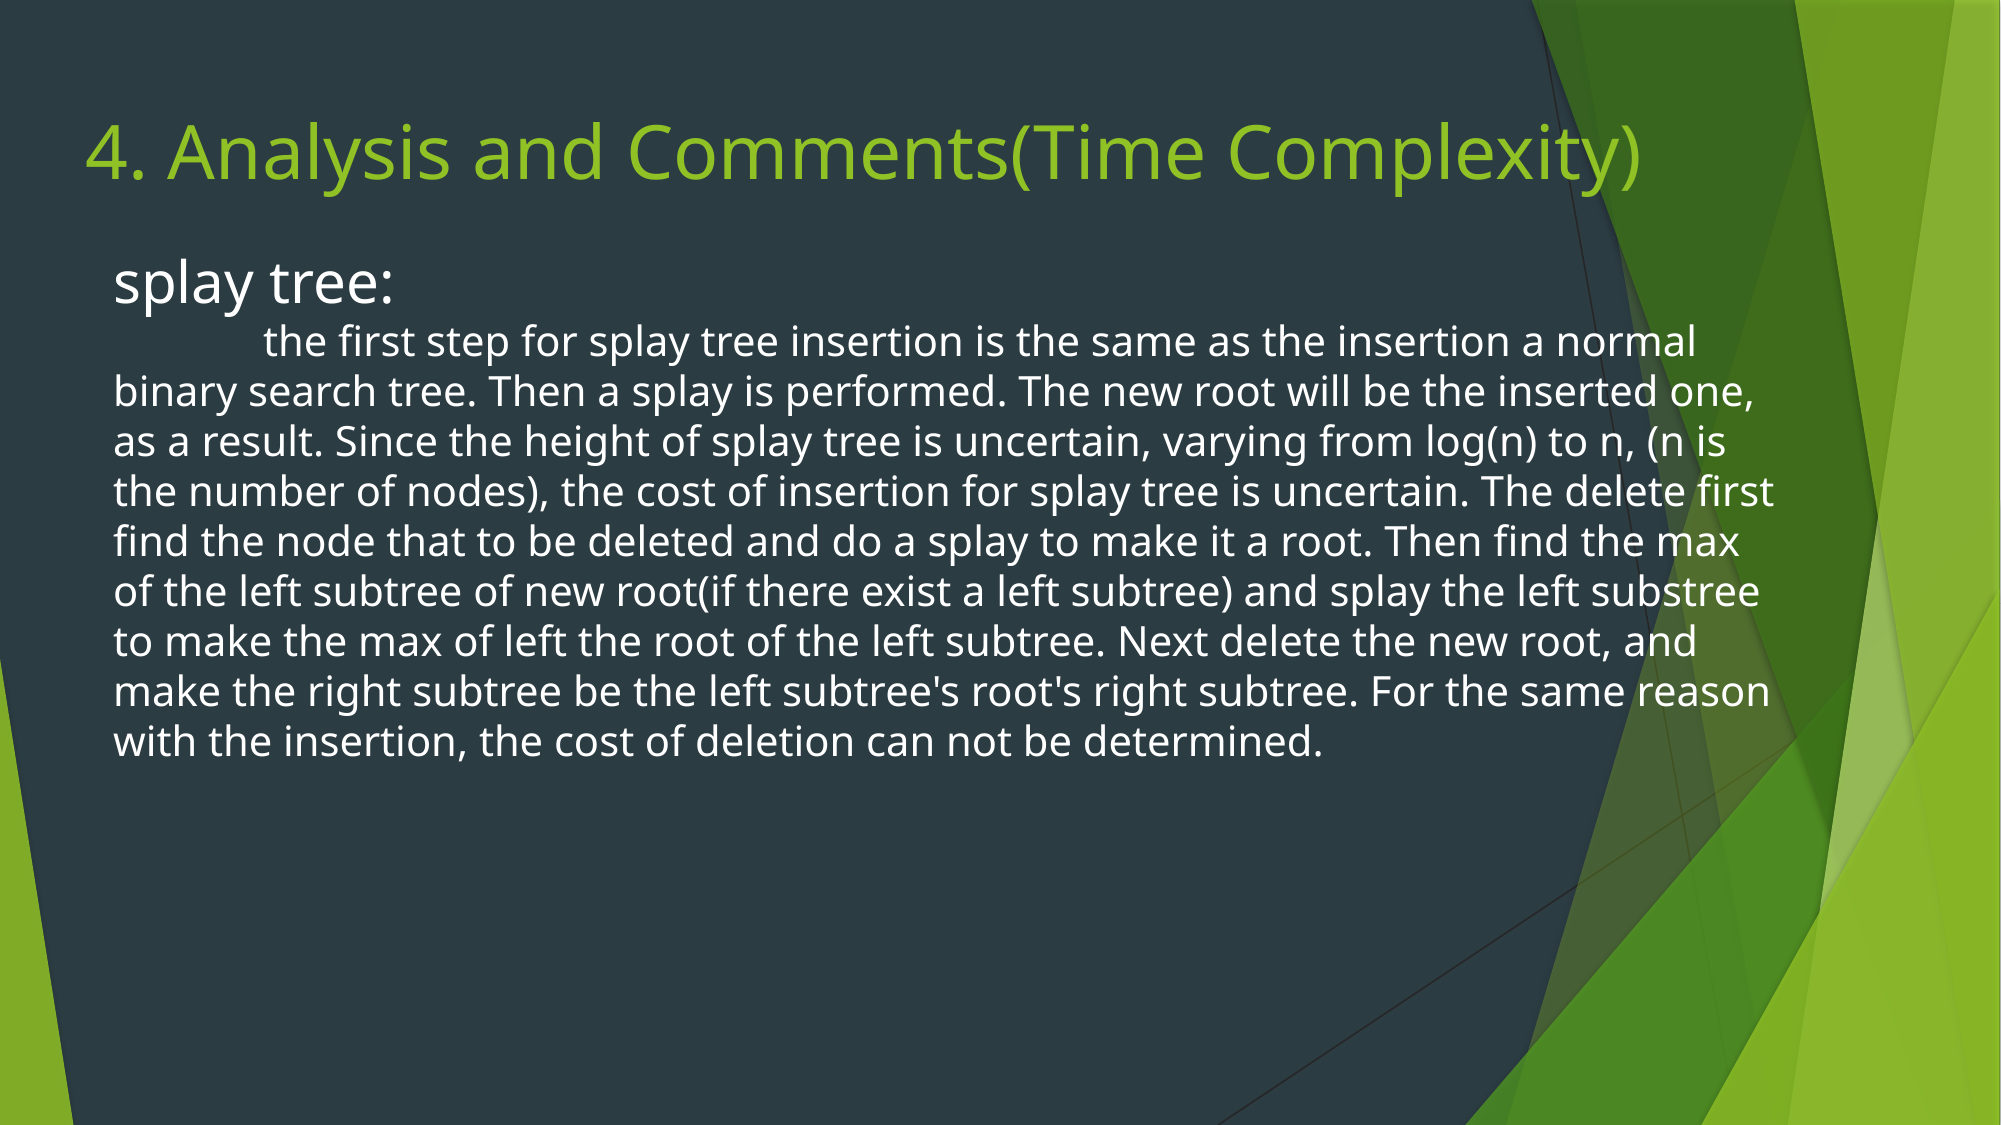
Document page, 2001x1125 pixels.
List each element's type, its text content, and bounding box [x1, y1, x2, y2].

title 4. Analysis and Comments(Time Complexity) [70, 97, 1725, 314]
text_box splay tree: the first step for splay tree insertion is the same as the insertion a normal binary search tree. Then a splay is performed. The new root will be the inserted one, as a result. Since the height of splay tree is uncertain, varying from log(n) to n, (n is the number of nodes), the cost of insertion for splay tree is uncertain. The delete first find the node that to be deleted and do a splay to make it a root. Then find the max of the left subtree of new root(if there exist a left subtree) and splay the left substree to make the max of left the root of the left subtree. Next delete the new root, and make the right subtree be the left subtree's root's right subtree. For the same reason with the insertion, the cost of deletion can not be determined. [98, 237, 1792, 773]
